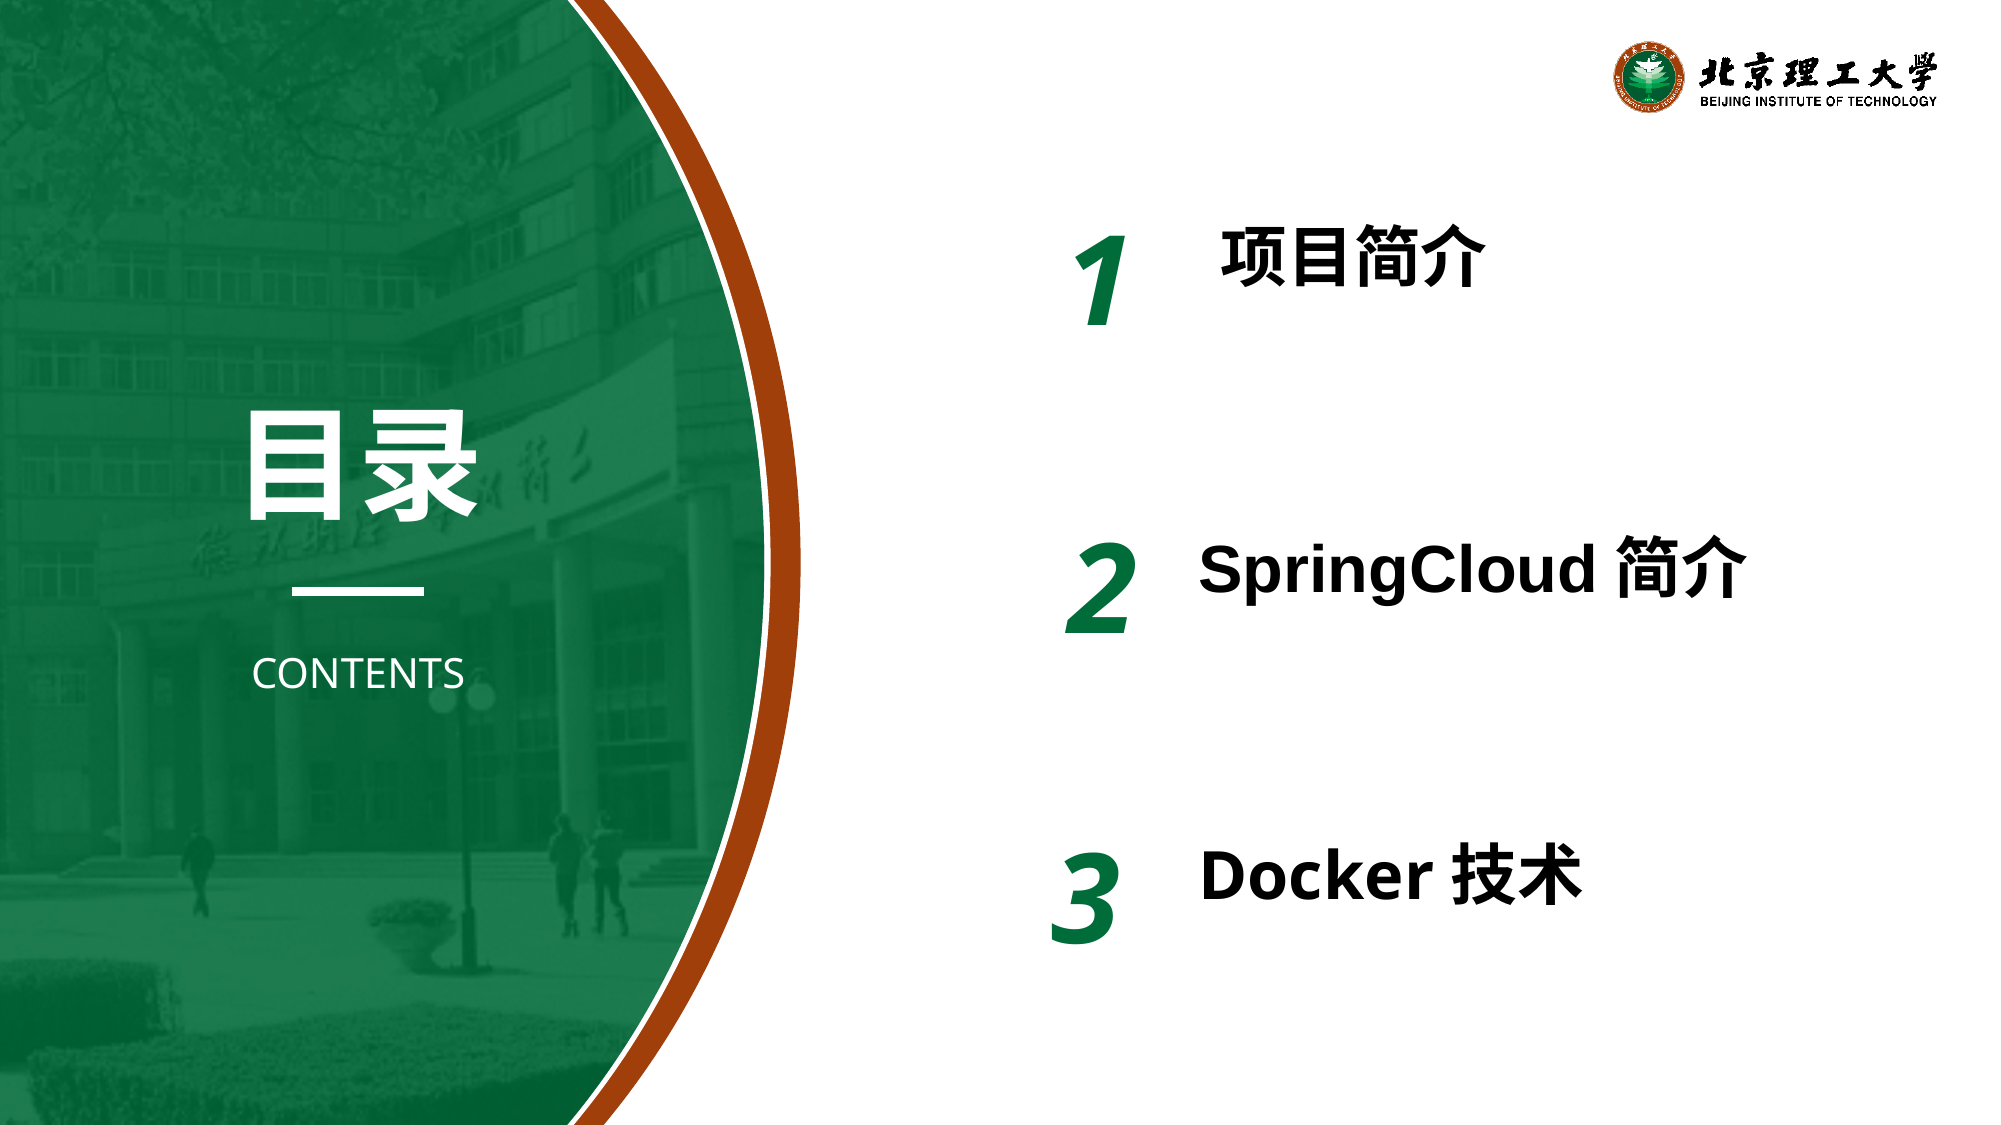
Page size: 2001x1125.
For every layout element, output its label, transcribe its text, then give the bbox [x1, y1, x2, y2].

text_box 目录 [209, 414, 507, 526]
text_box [1049, 163, 1625, 344]
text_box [1049, 471, 1743, 653]
picture [1613, 41, 1937, 113]
text_box CONTENTS [184, 645, 532, 712]
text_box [1032, 780, 1579, 963]
